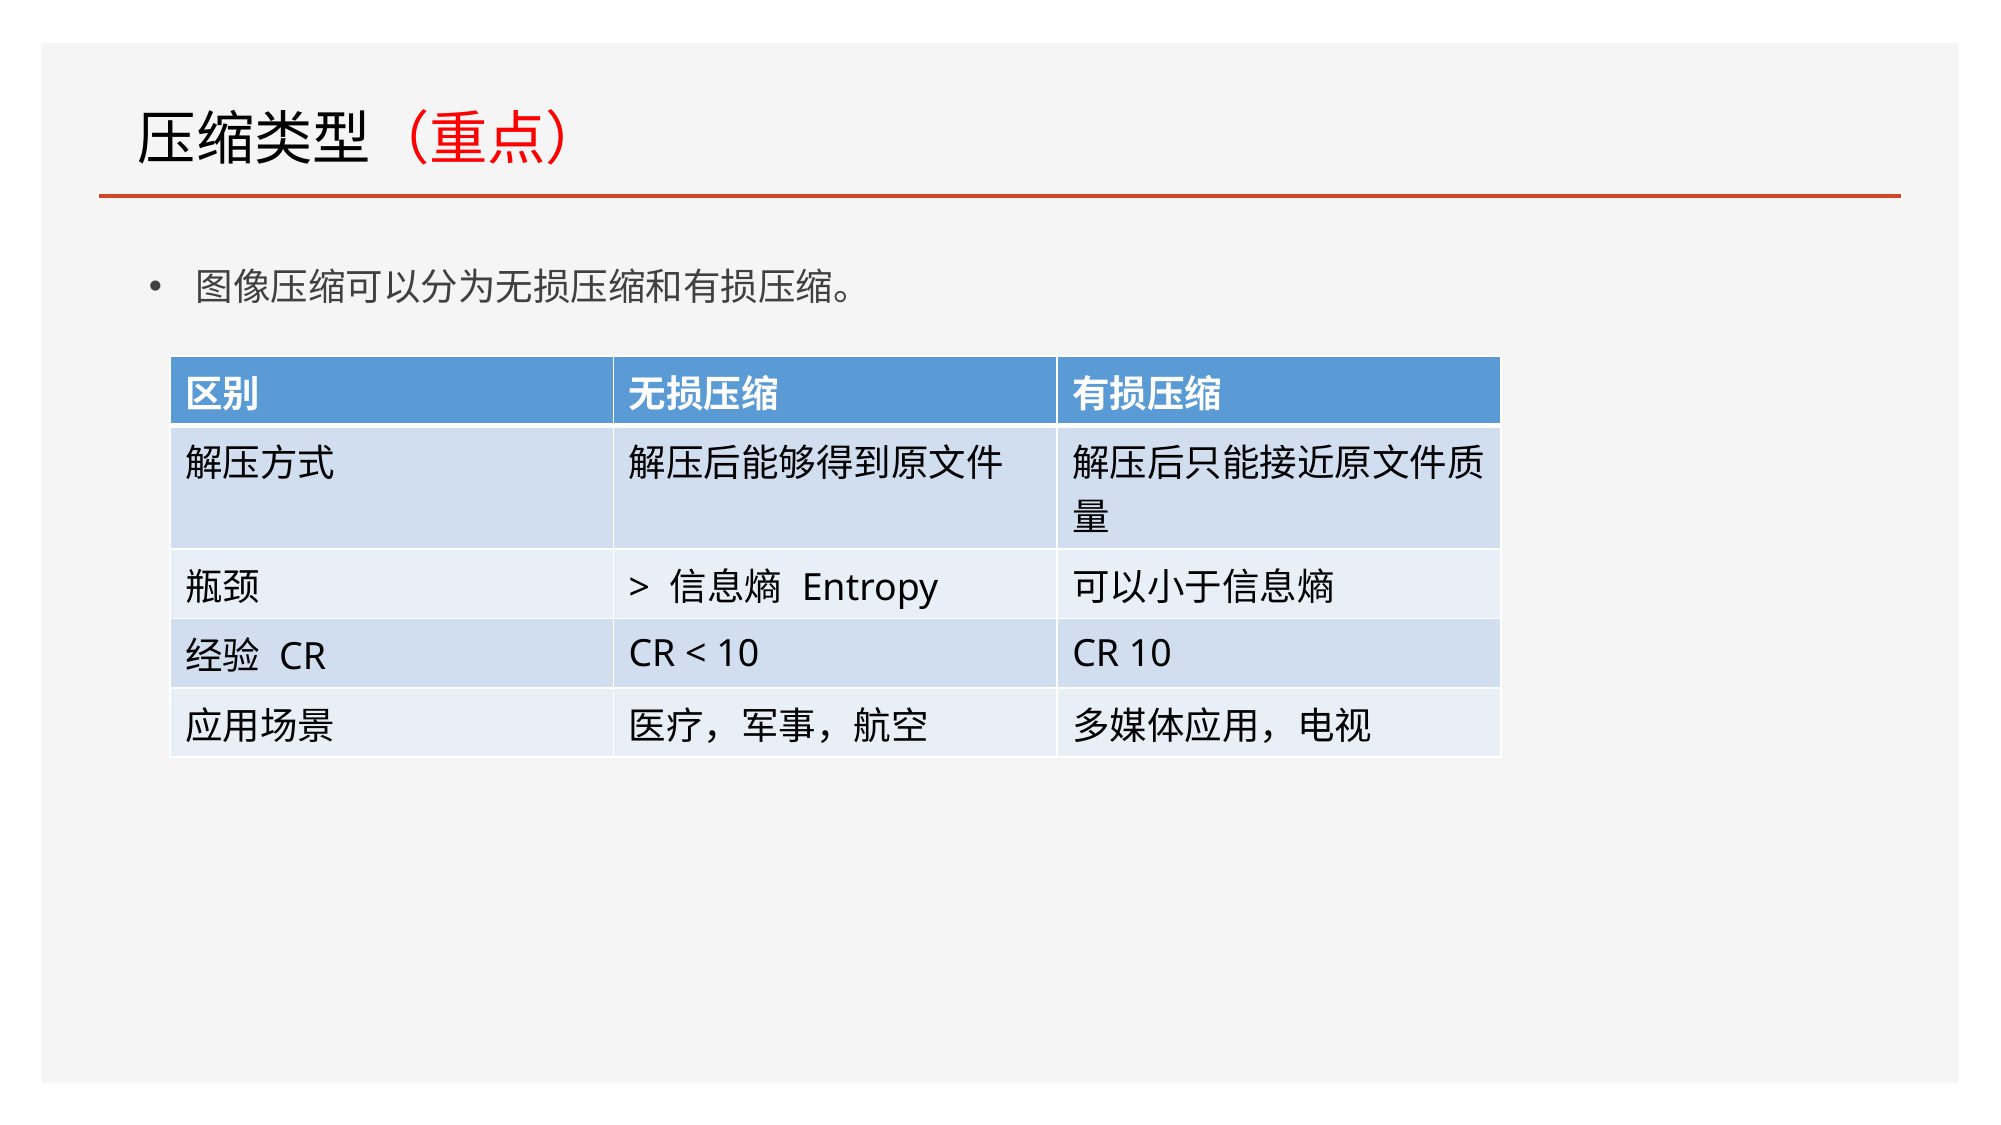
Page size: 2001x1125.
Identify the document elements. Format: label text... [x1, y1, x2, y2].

list 图像压缩可以分为无损压缩和有损压缩。 [96, 235, 1726, 341]
title 压缩类型（重点） [85, 73, 1214, 179]
